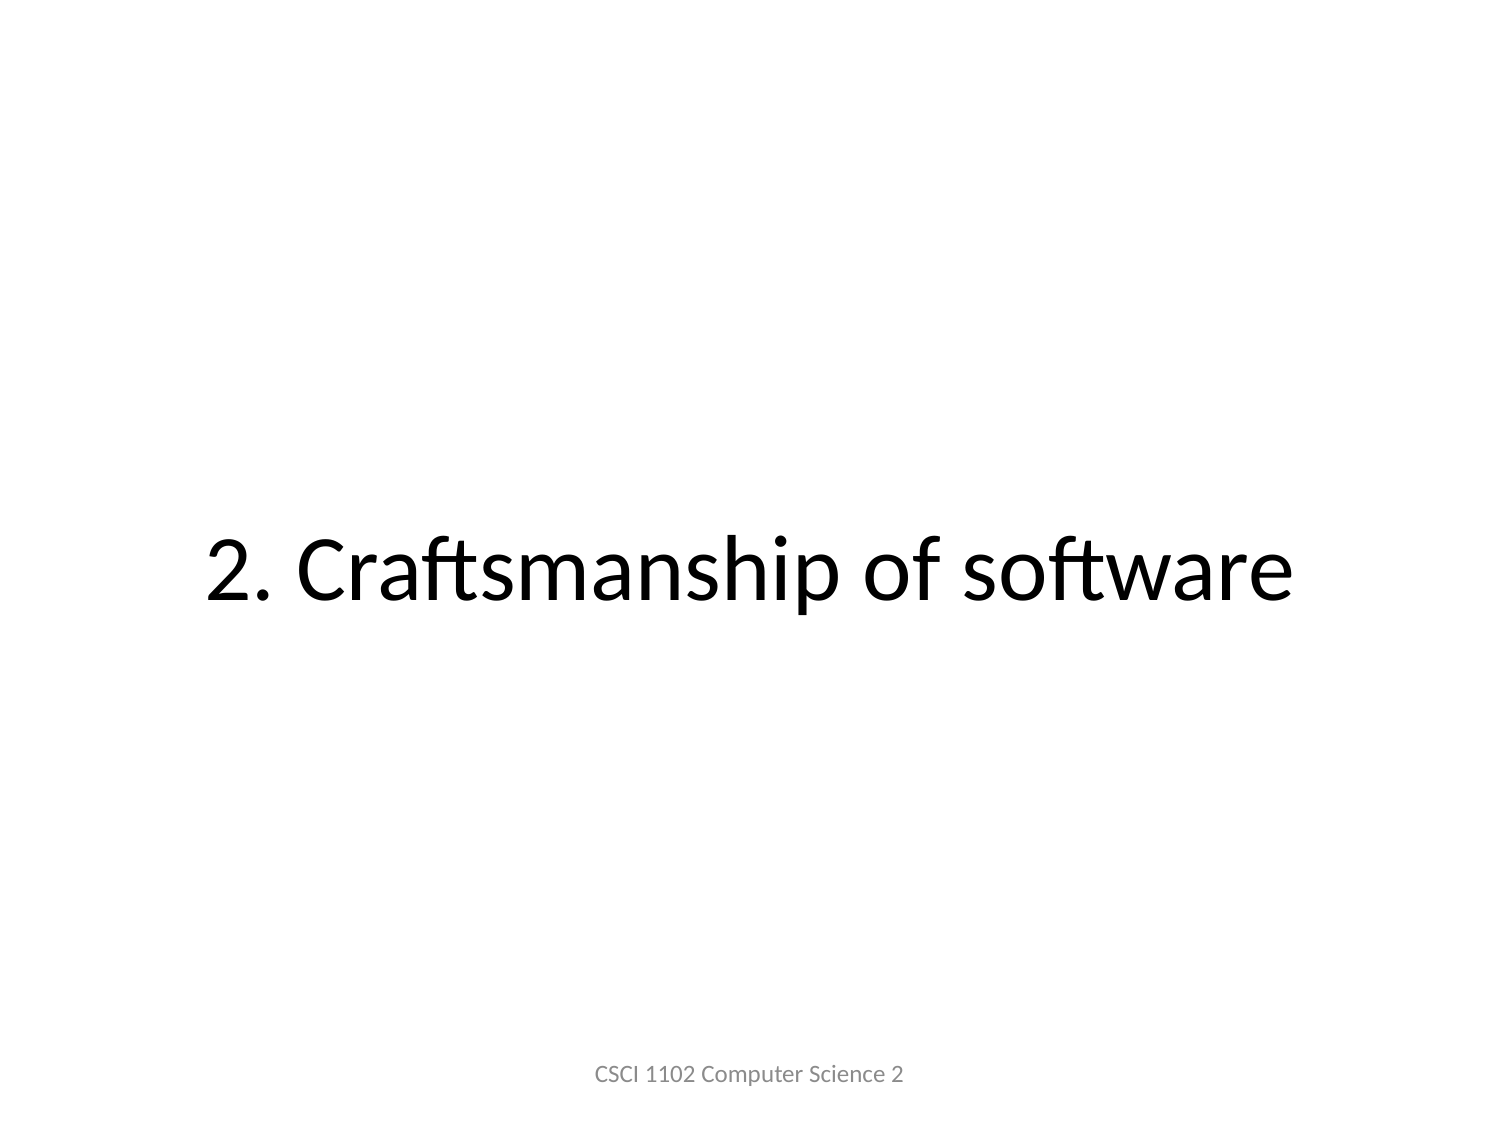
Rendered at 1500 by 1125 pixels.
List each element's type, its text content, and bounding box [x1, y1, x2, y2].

footer CSCI 1102 Computer Science 2 [512, 1042, 988, 1103]
title 2. Craftsmanship of software [75, 468, 1425, 657]
